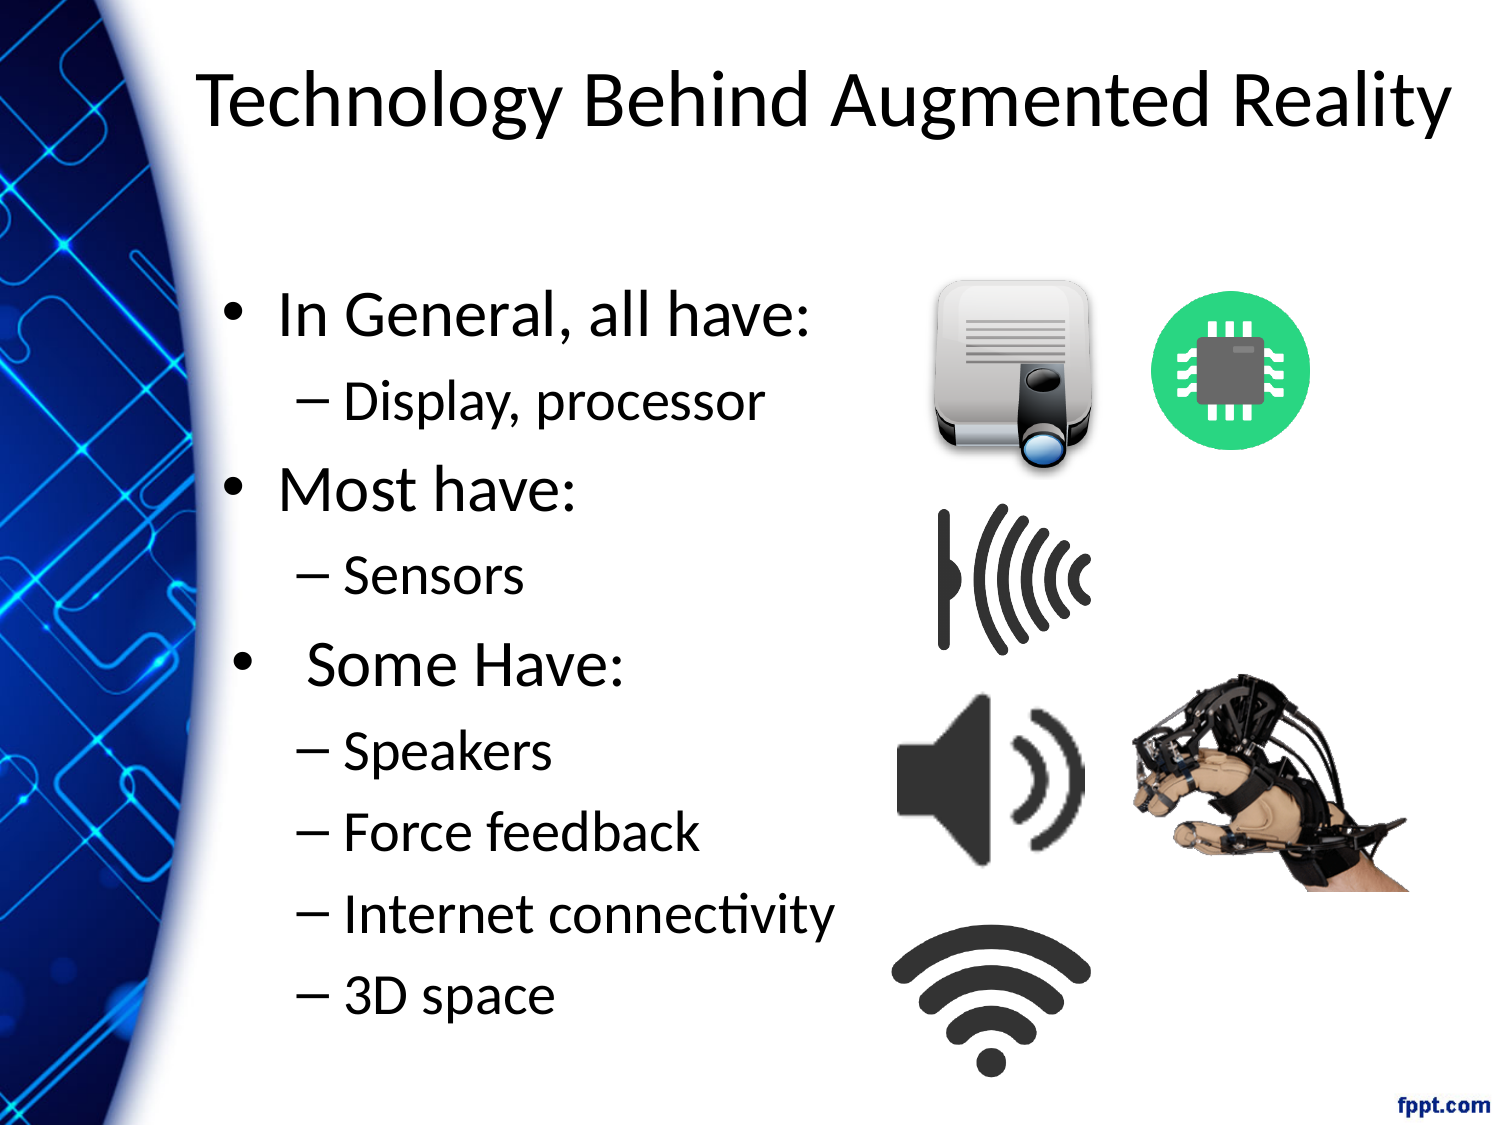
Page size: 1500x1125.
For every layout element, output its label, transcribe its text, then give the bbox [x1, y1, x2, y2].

list In General, all have: Display, processor Most have: Sensors Some Have: Speakers Force feedback Internet connectivity 3D space [206, 262, 1425, 1083]
picture [0, 0, 1500, 1125]
title Technology Behind Augmented Reality [150, 0, 1500, 188]
picture [0, 178, 6, 192]
